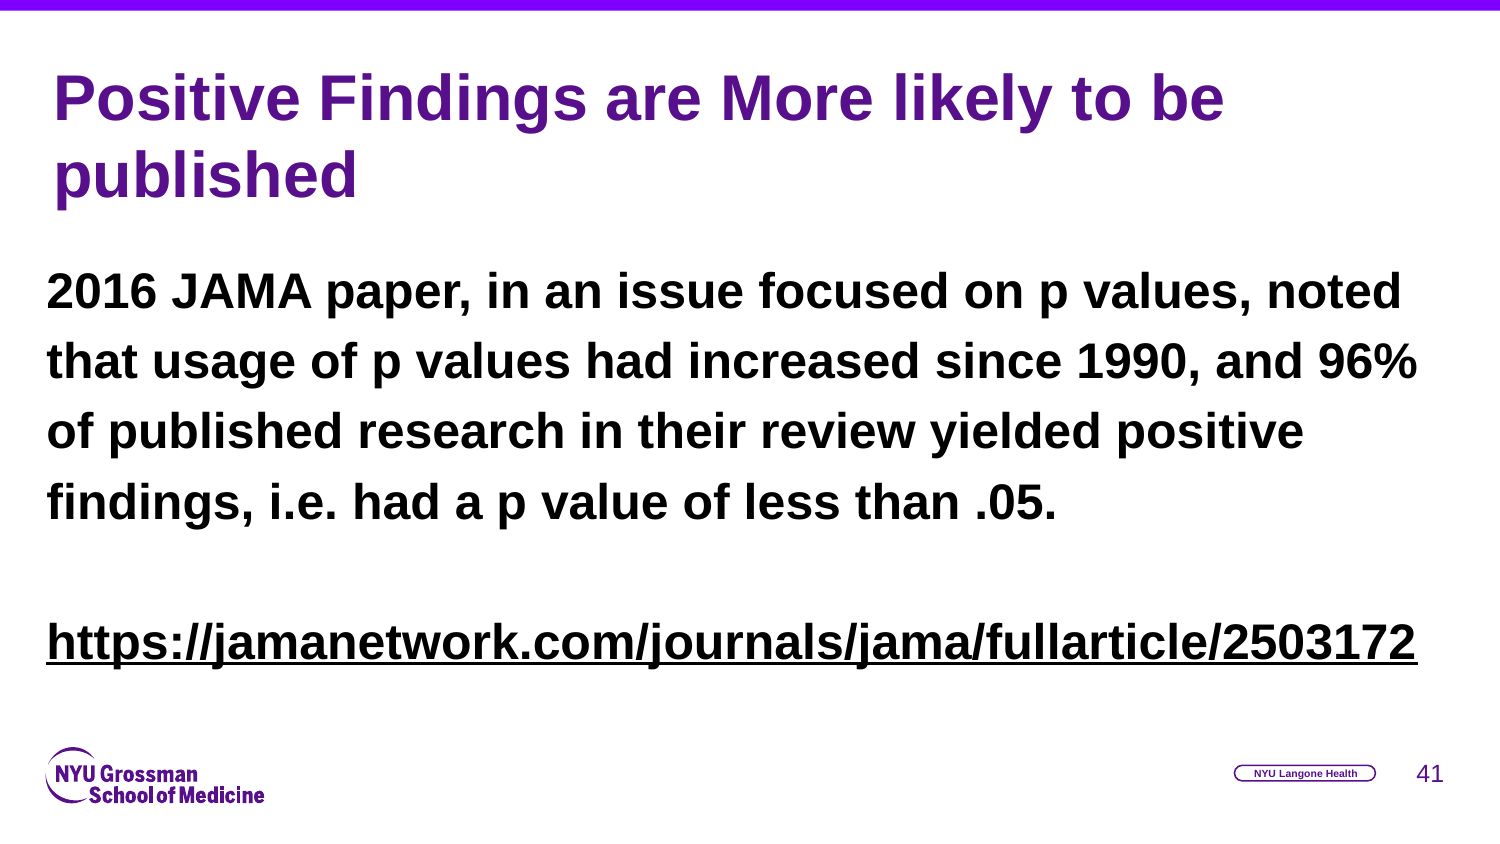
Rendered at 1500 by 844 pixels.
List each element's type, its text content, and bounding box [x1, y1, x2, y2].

list 2016 JAMA paper, in an issue focused on p values, noted that usage of p values had increased since 1990, and 96% of published research in their review yielded positive findings, i.e. had a p value of less than .05. https://jamanetwork.com/journals/jama/fullarticle/2503172 [46, 248, 1454, 684]
slide_number ‹#› [1397, 761, 1445, 785]
title Positive Findings are More likely to be published [53, 55, 1500, 167]
footer NYU Langone Health [1233, 764, 1377, 782]
